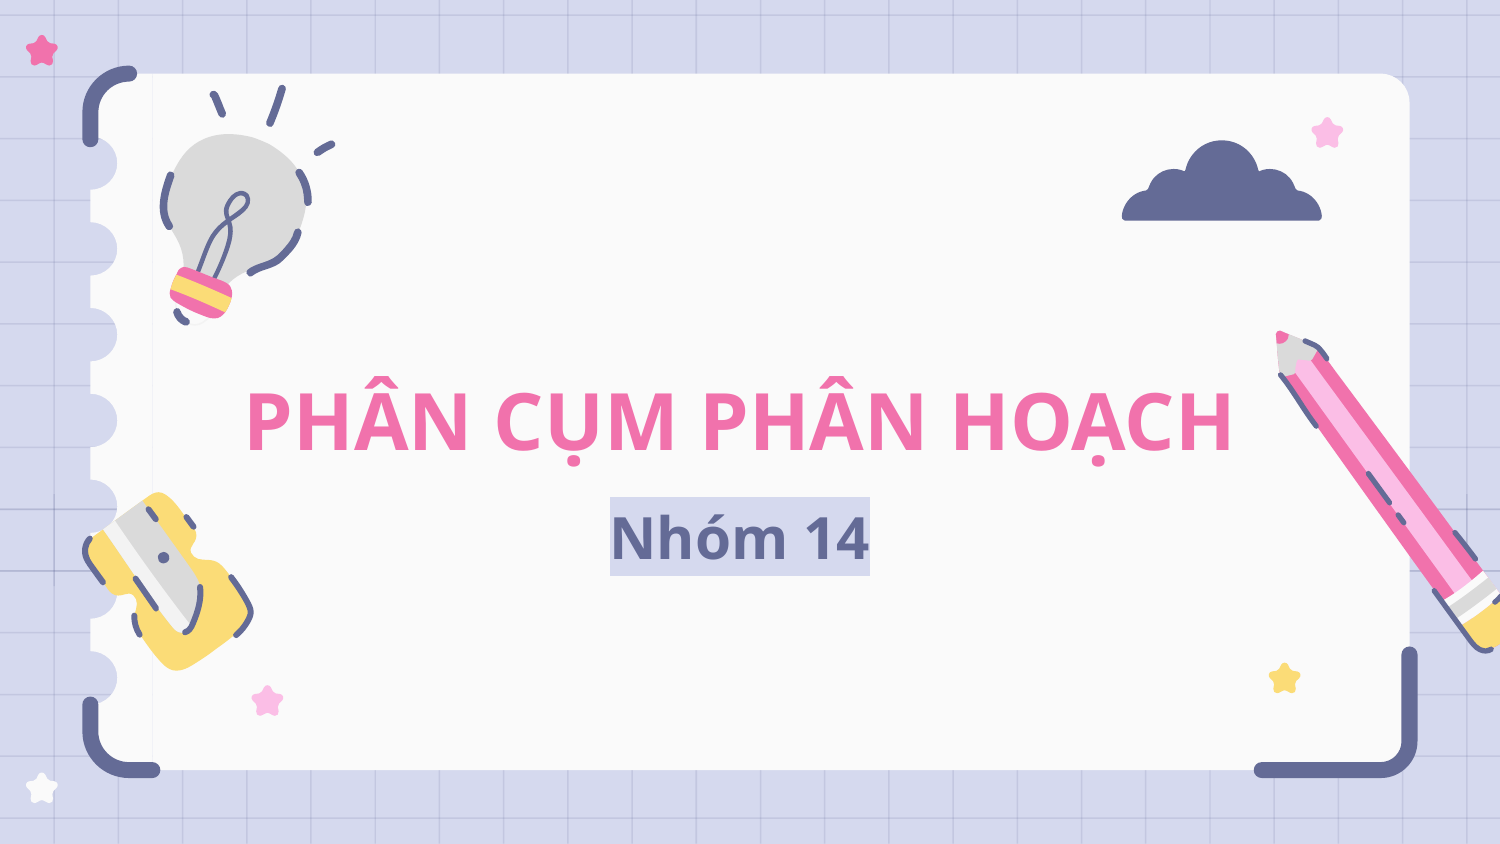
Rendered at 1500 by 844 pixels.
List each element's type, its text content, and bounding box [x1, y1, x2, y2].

title PHÂN CỤM PHÂN HOẠCH Nhóm 14 [181, 289, 1299, 586]
text_box [1311, 117, 1344, 148]
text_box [159, 75, 309, 336]
text_box [251, 685, 284, 716]
text_box [1268, 662, 1301, 694]
text_box [1121, 140, 1322, 221]
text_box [1275, 330, 1500, 654]
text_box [80, 491, 255, 671]
